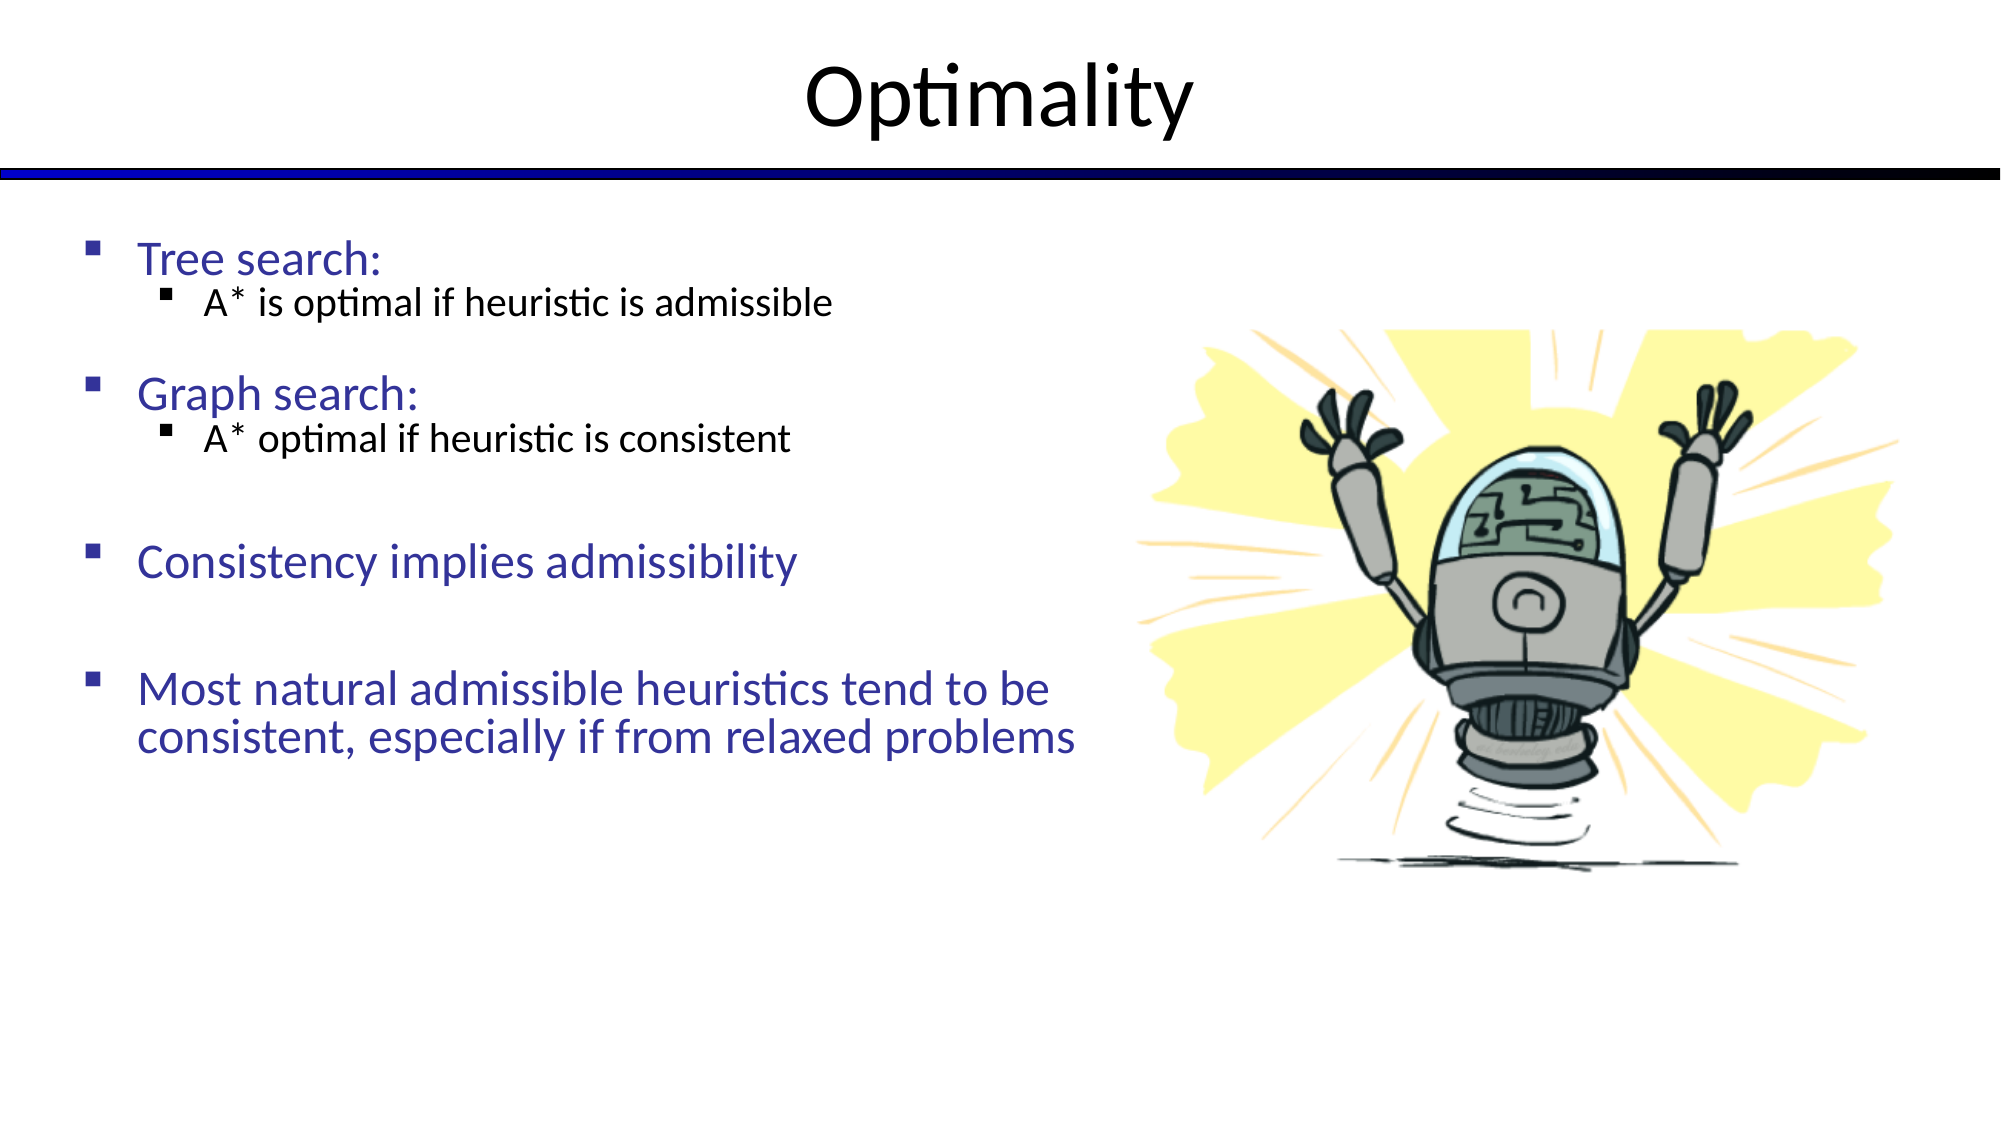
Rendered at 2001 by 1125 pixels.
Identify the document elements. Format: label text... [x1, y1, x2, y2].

picture [1125, 329, 1900, 888]
list Tree search: A* is optimal if heuristic is admissible Graph search: A* optimal if heuristic is consistent Consistency implies admissibility Most natural admissible heuristics tend to be consistent, especially if from relaxed problems [66, 228, 1113, 1006]
title Optimality [0, 0, 2000, 184]
